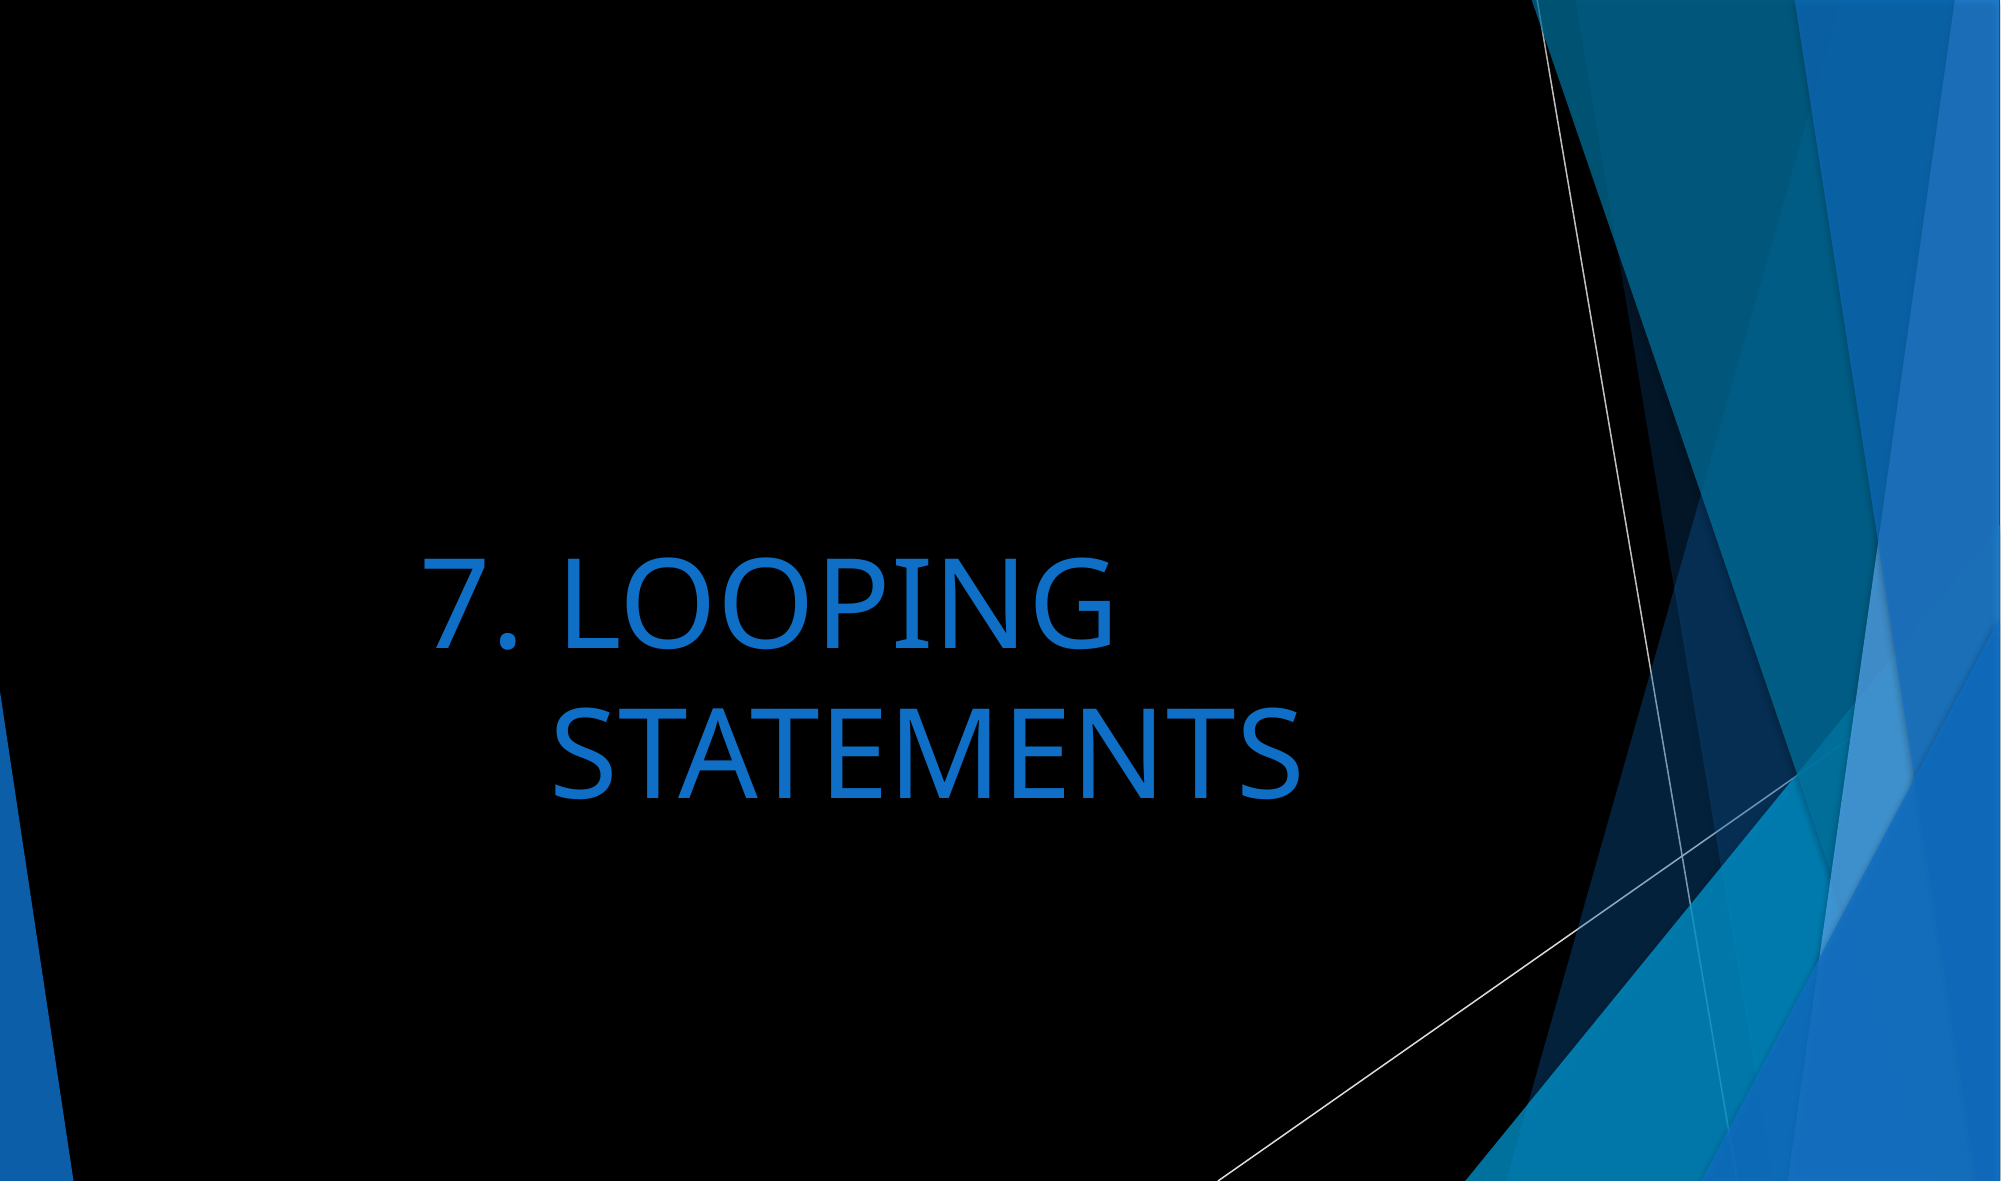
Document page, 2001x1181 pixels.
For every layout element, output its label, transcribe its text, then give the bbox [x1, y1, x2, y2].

title 7. LOOPING STATEMENTS [404, 515, 1541, 825]
